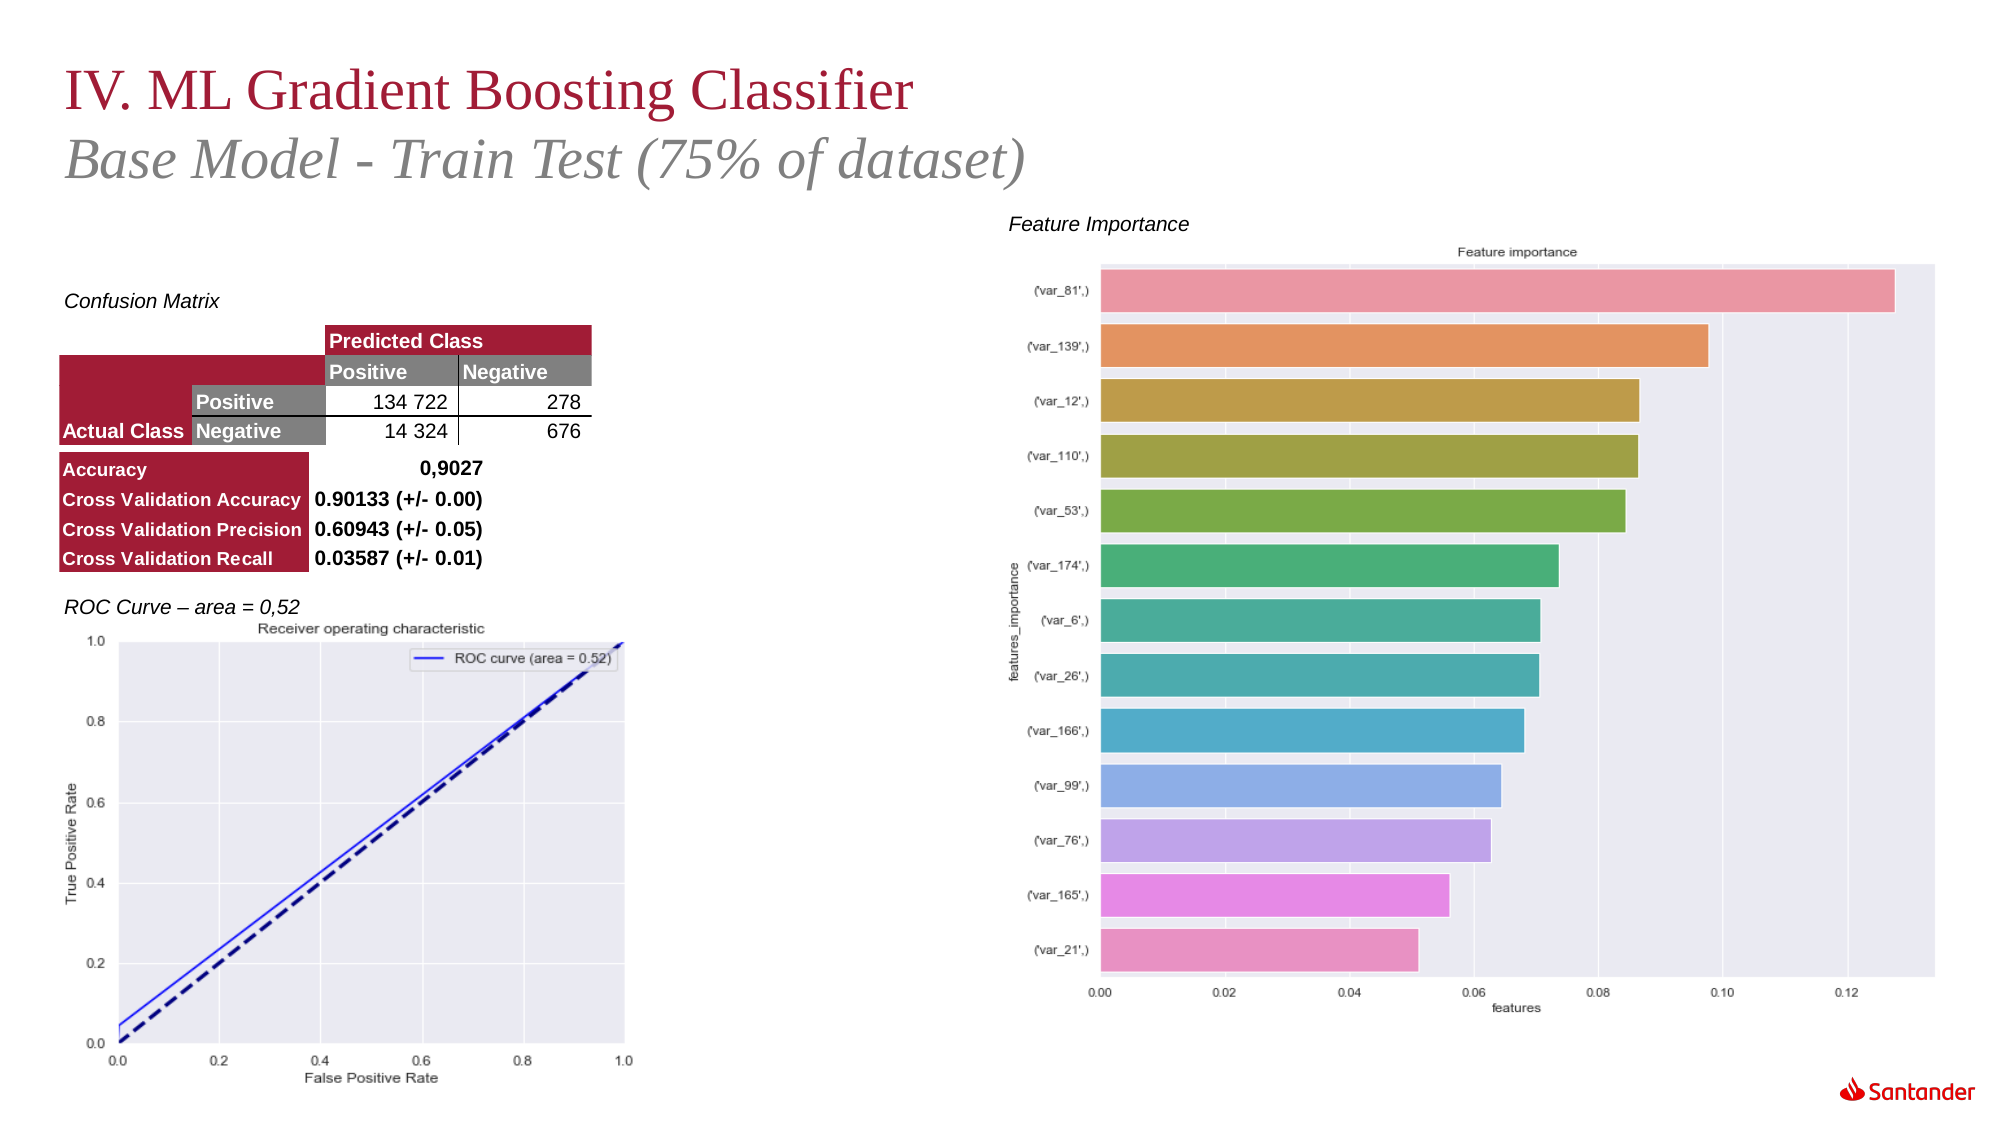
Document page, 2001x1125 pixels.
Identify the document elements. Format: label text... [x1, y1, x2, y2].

text_box Feature Importance [1002, 210, 1491, 240]
picture [1002, 240, 1942, 1022]
text_box [41, 19, 1223, 198]
picture [58, 615, 643, 1094]
text_box IV. ML Gradient Boosting Classifier Base Model - Train Test (75% of dataset) [58, 44, 1947, 223]
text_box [58, 451, 488, 573]
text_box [58, 324, 593, 446]
text_box Confusion Matrix [58, 287, 553, 324]
text_box ROC Curve – area = 0,52 [58, 593, 566, 615]
picture [1815, 1058, 2000, 1125]
